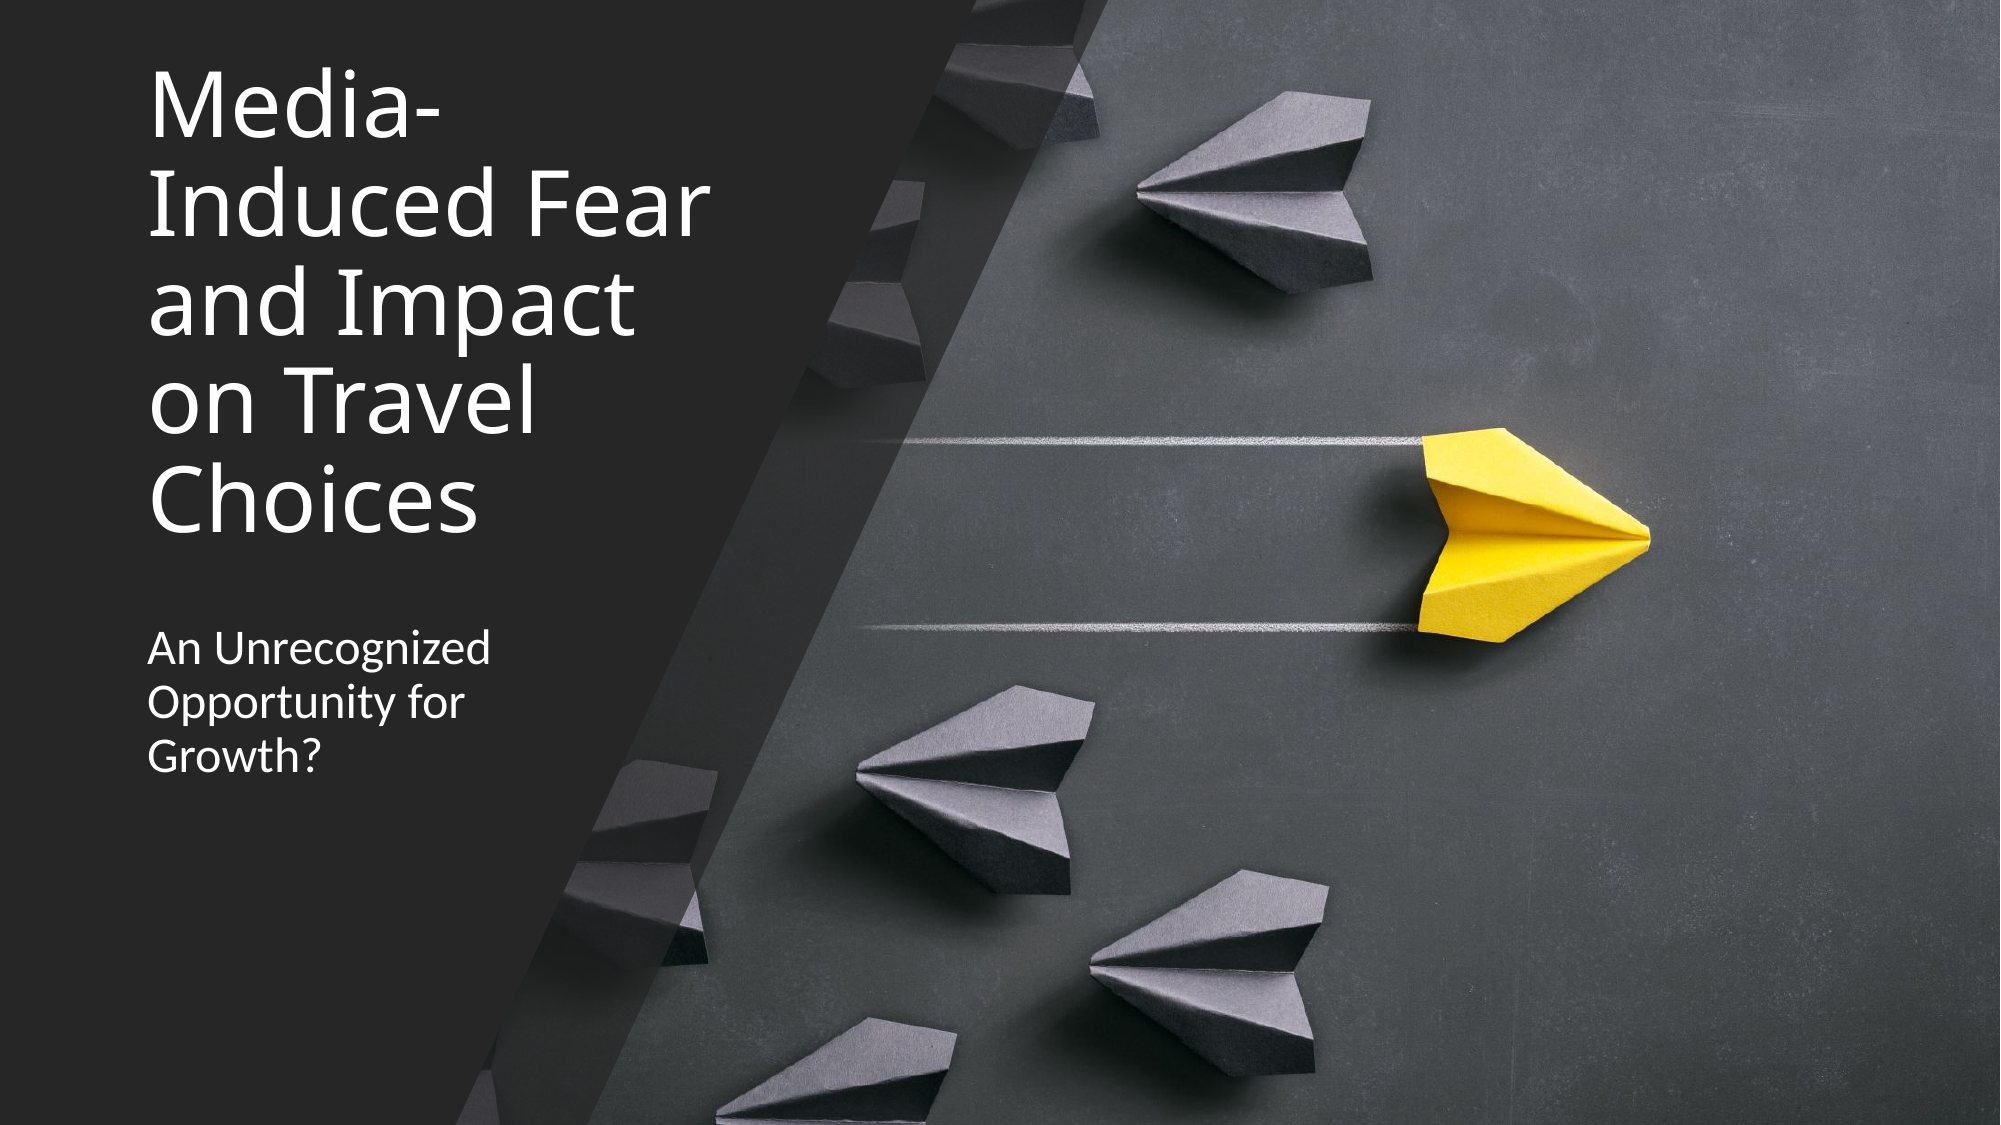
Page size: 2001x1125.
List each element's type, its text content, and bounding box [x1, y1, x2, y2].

title Media-Induced Fear and Impact on Travel Choices [131, 191, 420, 561]
picture [420, 0, 2000, 1125]
subtitle An Unrecognized Opportunity for Growth? [131, 613, 420, 804]
text_box [0, 0, 420, 1125]
